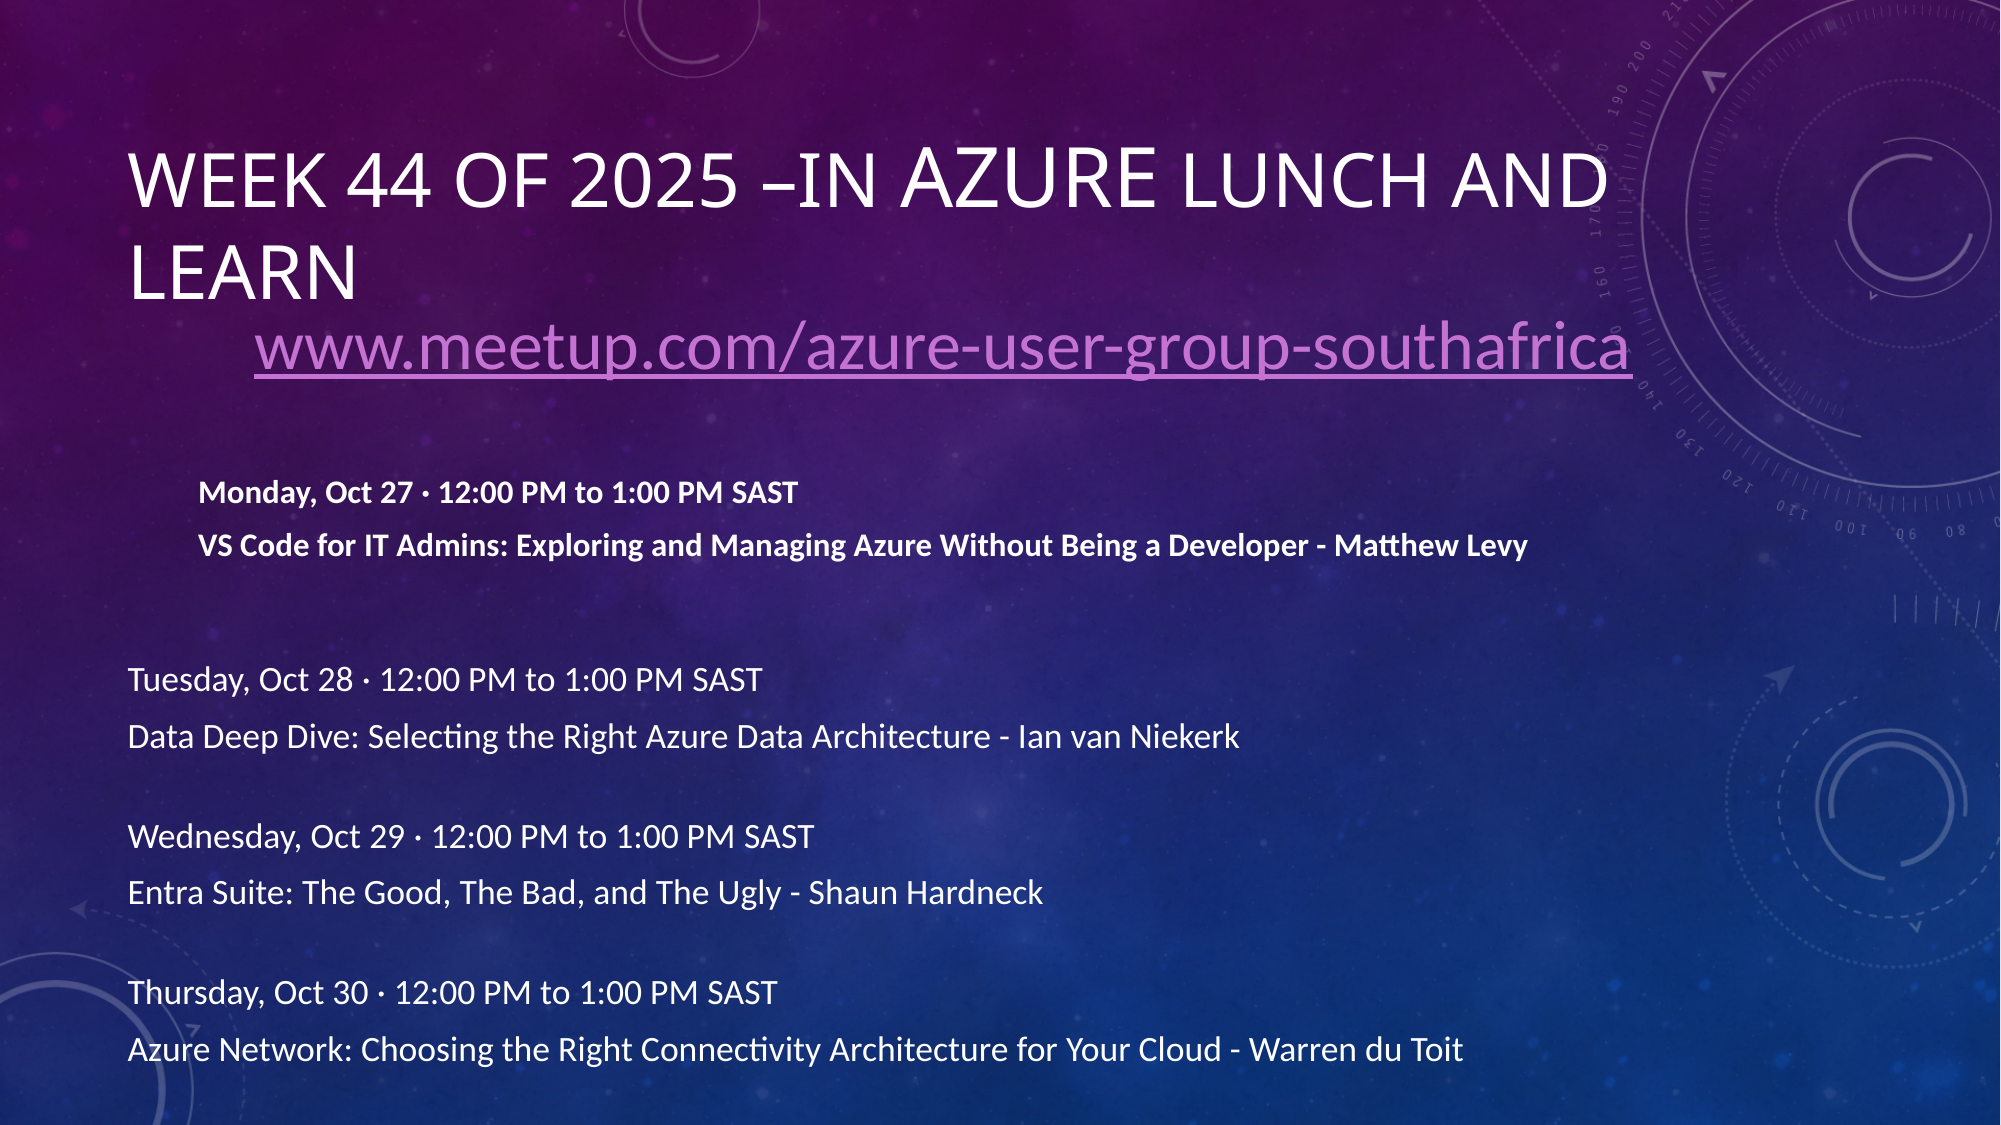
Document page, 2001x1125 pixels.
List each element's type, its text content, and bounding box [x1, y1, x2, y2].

list www.meetup.com/azure-user-group-southafrica Monday, Oct 27 · 12:00 PM to 1:00 PM SAST VS Code for IT Admins: Exploring and Managing Azure Without Being a Developer - Matthew Levy Tuesday, Oct 28 · 12:00 PM to 1:00 PM SAST Data Deep Dive: Selecting the Right Azure Data Architecture - Ian van Niekerk Wednesday, Oct 29 · 12:00 PM to 1:00 PM SAST Entra Suite: The Good, The Bad, and The Ugly - Shaun Hardneck Thursday, Oct 30 · 12:00 PM to 1:00 PM SAST Azure Network: Choosing the Right Connectivity Architecture for Your Cloud - Warren du Toit [112, 292, 1775, 1082]
title Week 44 of 2025 –in Azure Lunch and learn [112, 99, 1775, 292]
picture [0, 0, 2001, 1125]
